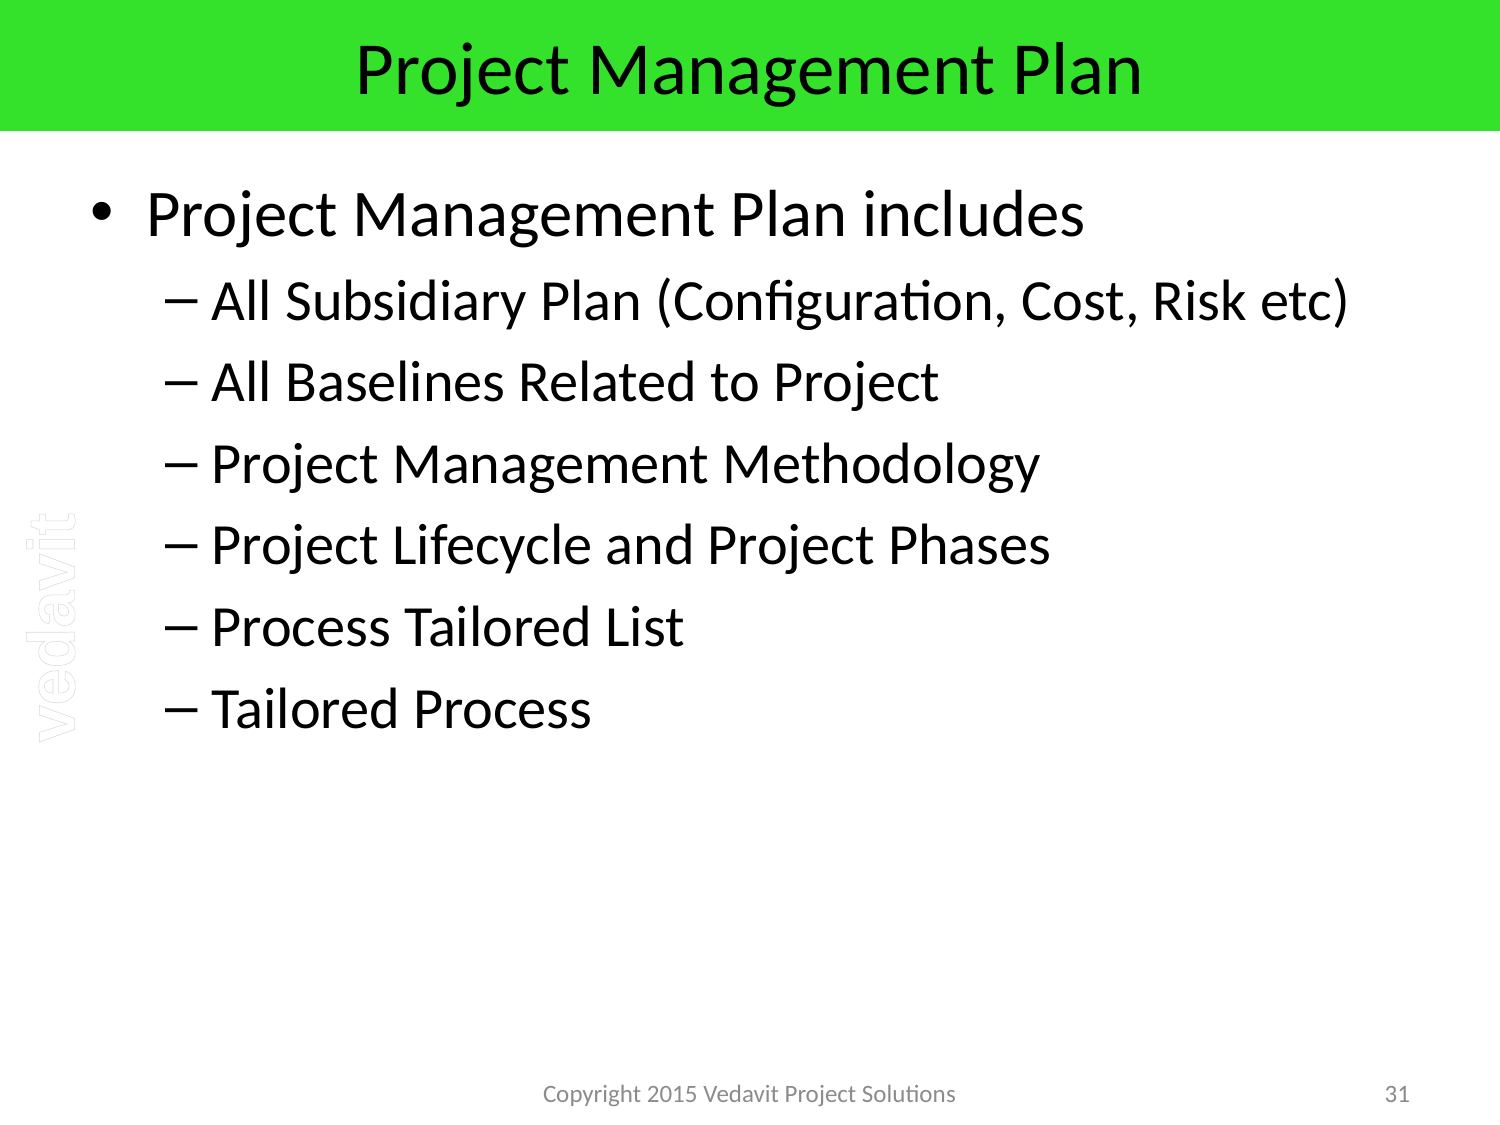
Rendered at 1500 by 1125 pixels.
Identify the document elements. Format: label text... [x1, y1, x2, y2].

title Project Management Plan [0, 0, 1500, 131]
slide_number 31 [1074, 1062, 1425, 1123]
list Project Management Plan includes All Subsidiary Plan (Configuration, Cost, Risk etc) All Baselines Related to Project Project Management Methodology Project Lifecycle and Project Phases Process Tailored List Tailored Process [75, 162, 1425, 1000]
footer Copyright 2015 Vedavit Project Solutions [512, 1062, 988, 1123]
